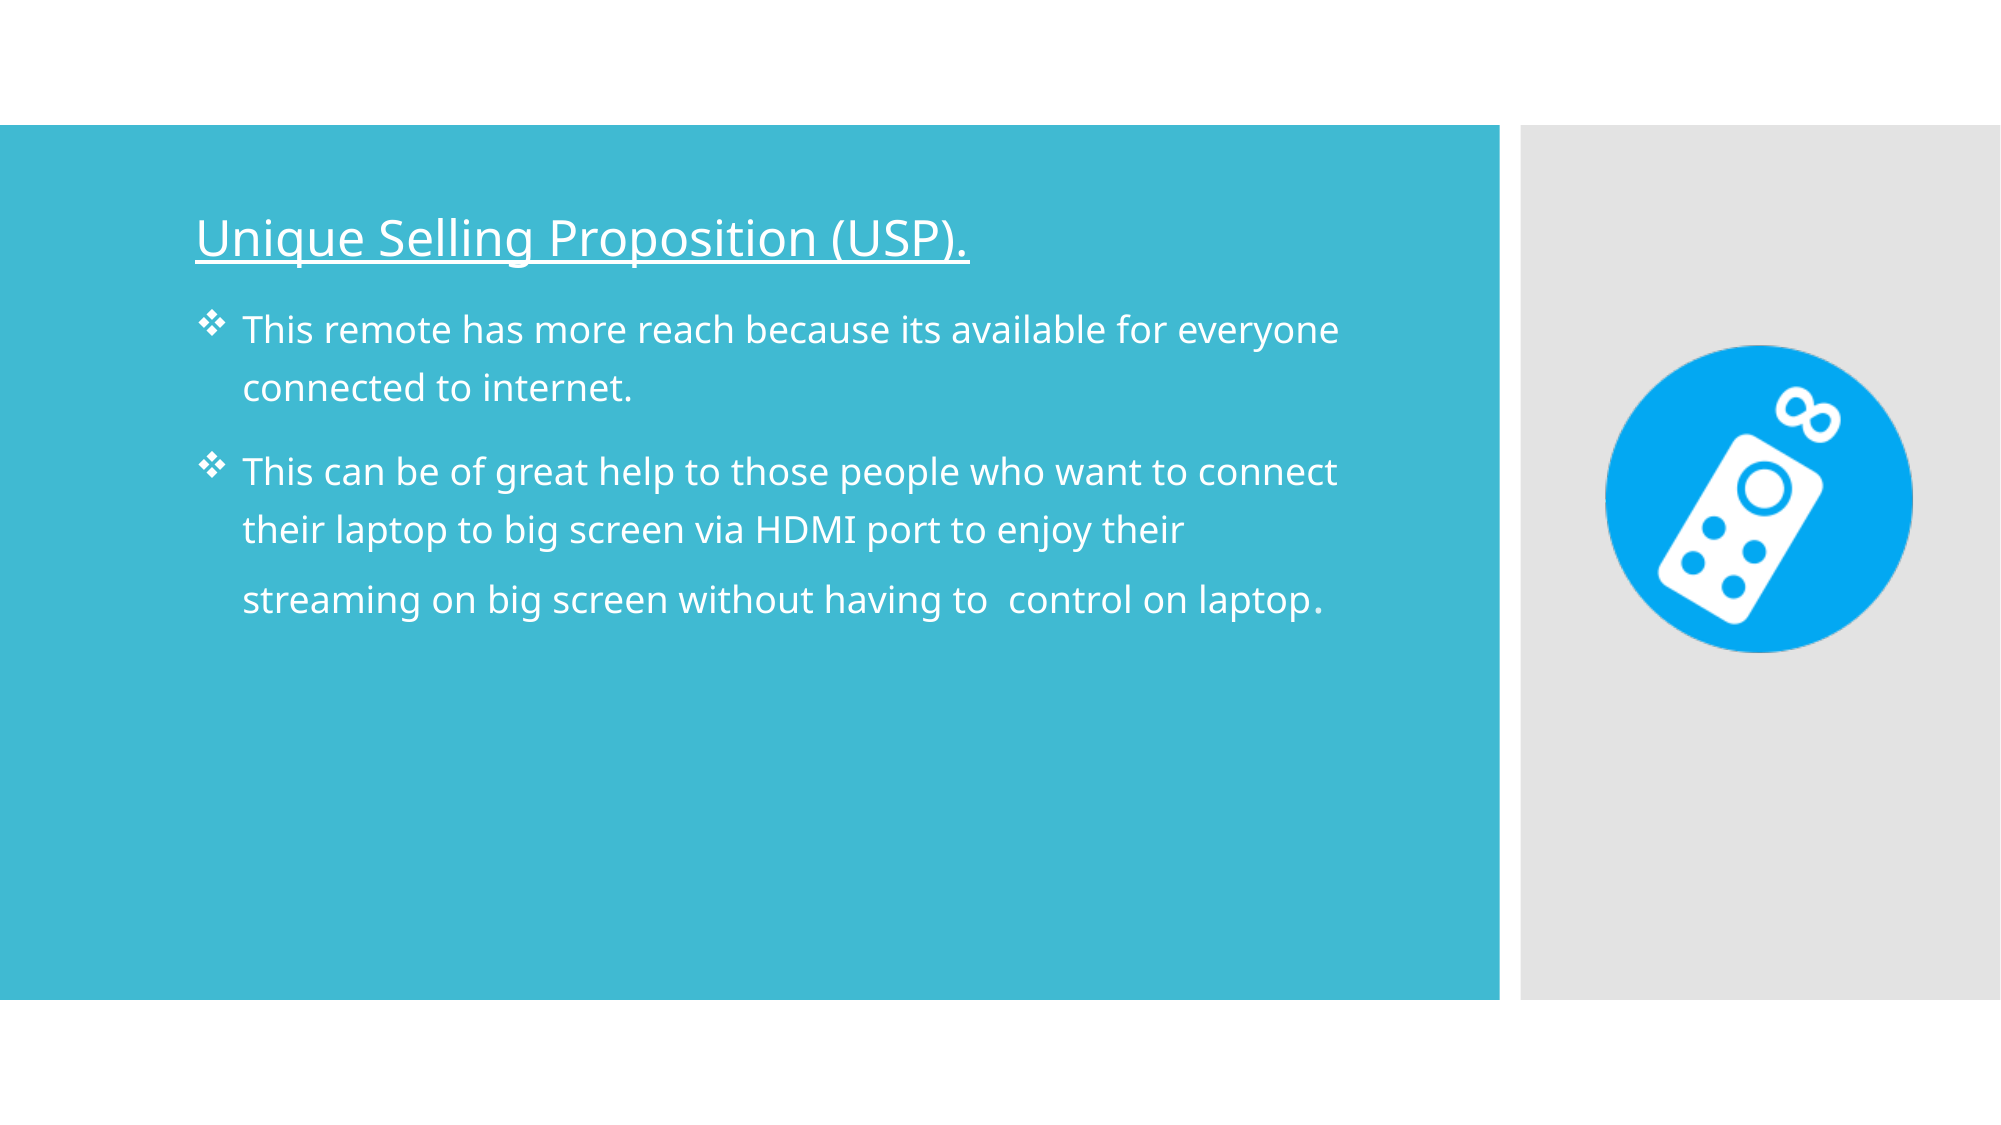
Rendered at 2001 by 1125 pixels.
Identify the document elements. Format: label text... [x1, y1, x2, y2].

subtitle Unique Selling Proposition (USP). This remote has more reach because its available for everyone connected to internet. This can be of great help to those people who want to connect their laptop to big screen via HDMI port to enjoy their streaming on big screen without having to control on laptop. [180, 125, 1381, 1025]
picture [1548, 288, 1971, 711]
